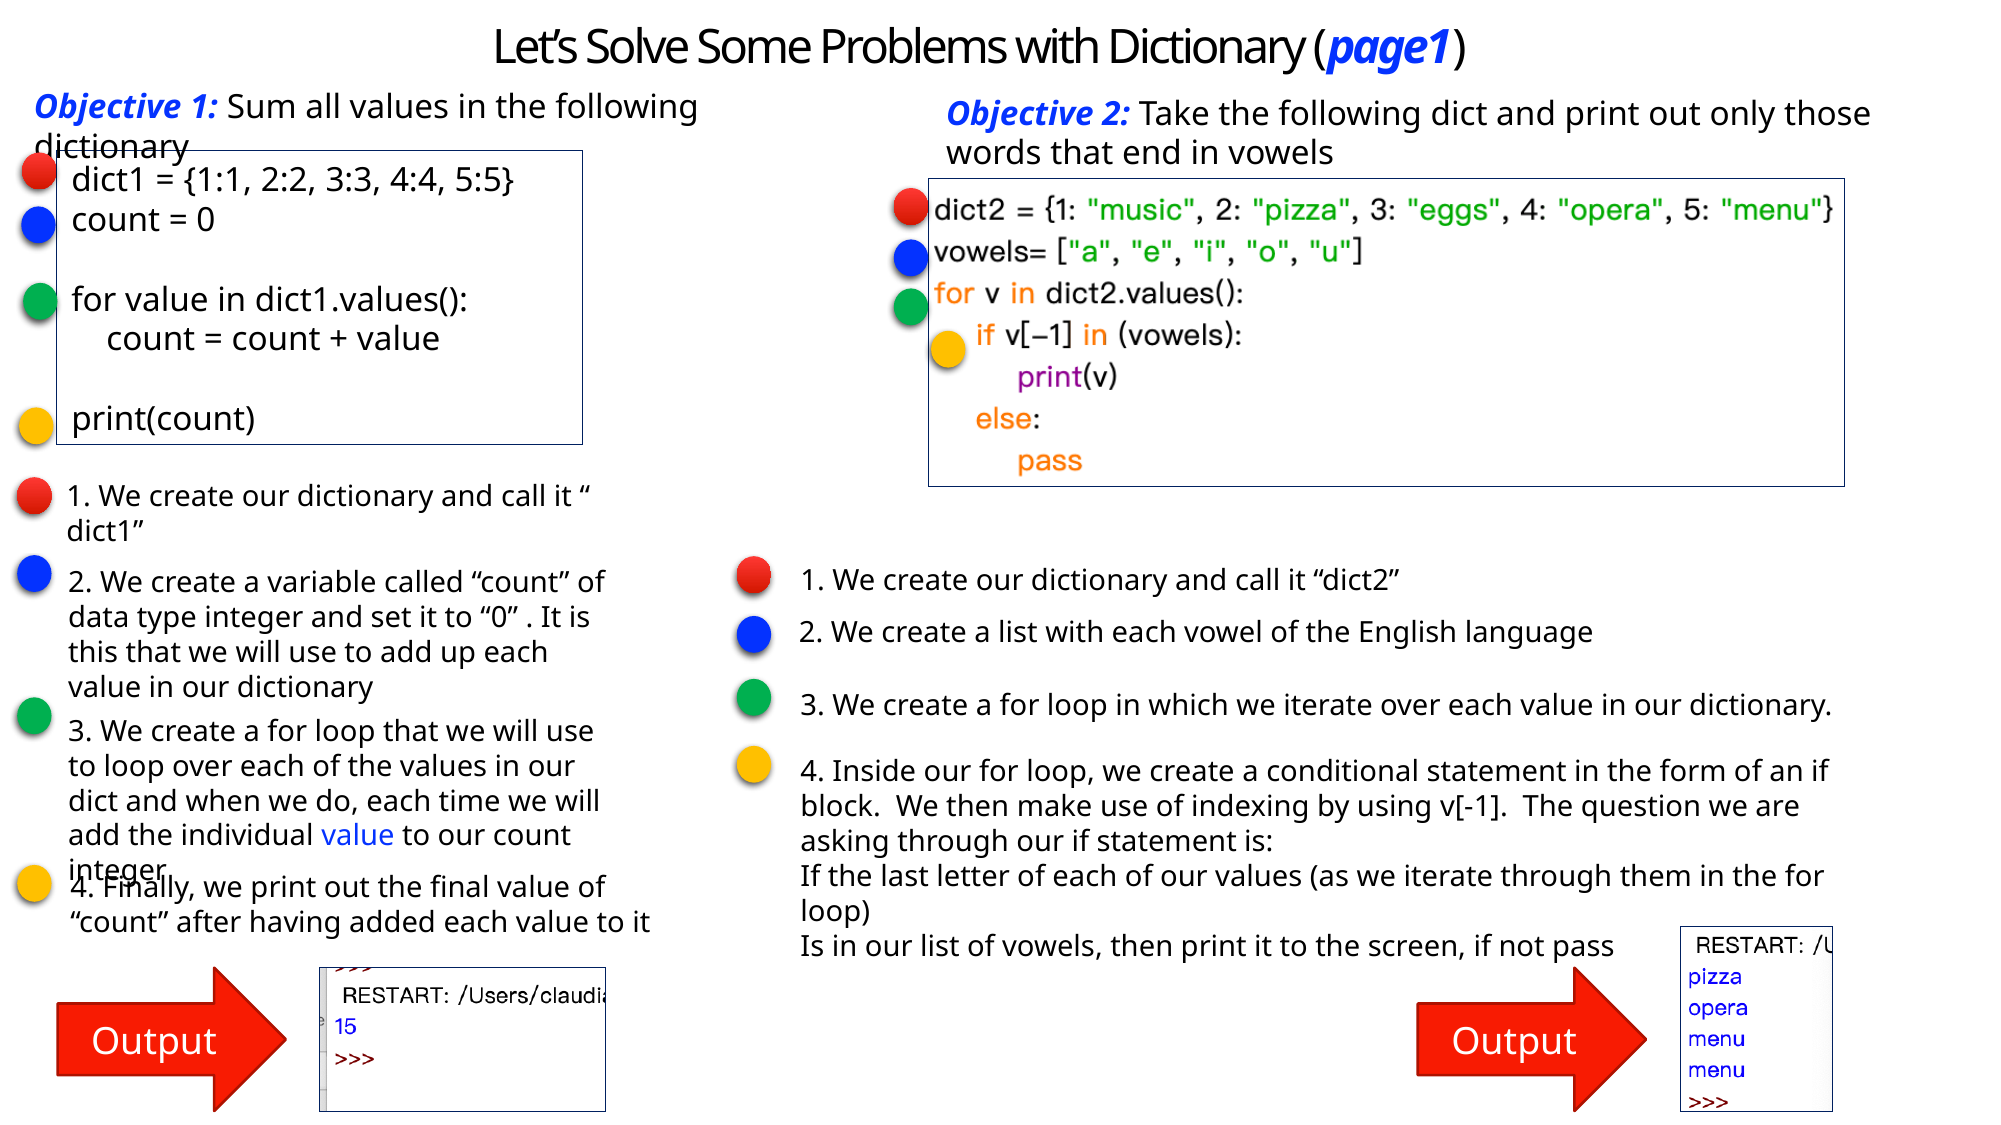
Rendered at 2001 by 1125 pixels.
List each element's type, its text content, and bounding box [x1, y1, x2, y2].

text_box [17, 697, 52, 735]
text_box [23, 282, 58, 320]
text_box [19, 407, 54, 445]
picture [1680, 926, 1834, 1112]
text_box Output [1416, 970, 1647, 1113]
text_box [893, 288, 927, 326]
text_box dict1 = {1:1, 2:2, 3:3, 4:4, 5:5} count = 0 for value in dict1.values(): count = count + value print(count) [56, 173, 583, 445]
text_box [21, 206, 56, 244]
text_box [17, 555, 52, 592]
text_box 1. We create our dictionary and call it “dict2” [785, 554, 1883, 604]
text_box 2. We create a list with each vowel of the English language [784, 606, 1882, 656]
text_box [893, 187, 927, 225]
text_box [736, 615, 772, 653]
text_box 3. We create a for loop in which we iterate over each value in our dictionary. [785, 678, 1883, 729]
text_box Objective 1: Sum all values in the following dictionary [19, 77, 870, 173]
text_box 4. Finally, we print out the final value of “count” after having added each value to it [55, 860, 669, 946]
text_box [736, 745, 772, 783]
text_box Output [56, 966, 287, 1113]
text_box 2. We create a variable called “count” of data type integer and set it to “0” . It is this that we will use to add up each value in our dictionary [53, 556, 644, 704]
picture [927, 178, 1846, 487]
text_box Let’s Solve Some Problems with Dictionary (page1) [0, 0, 1981, 111]
text_box [736, 556, 772, 594]
text_box [893, 239, 927, 277]
text_box [17, 477, 51, 515]
text_box [736, 678, 772, 716]
text_box 3. We create a for loop that we will use to loop over each of the values in our dict and when we do, each time we will add the individual value to our count integer [53, 704, 644, 876]
text_box 1. We create our dictionary and call it “ dict1” [51, 470, 642, 555]
text_box [17, 864, 52, 902]
picture [319, 967, 607, 1112]
text_box Objective 2: Take the following dict and print out only those words that end in vowels [931, 84, 1978, 219]
text_box [22, 152, 57, 190]
text_box 4. Inside our for loop, we create a conditional statement in the form of an if block. We then make use of indexing by using v[-1]. The question we are asking through our if statement is: If the last letter of each of our values (as we iterate through them in the for loop) Is in our list of vowels, then print it to the screen, if not pass [785, 744, 1883, 970]
